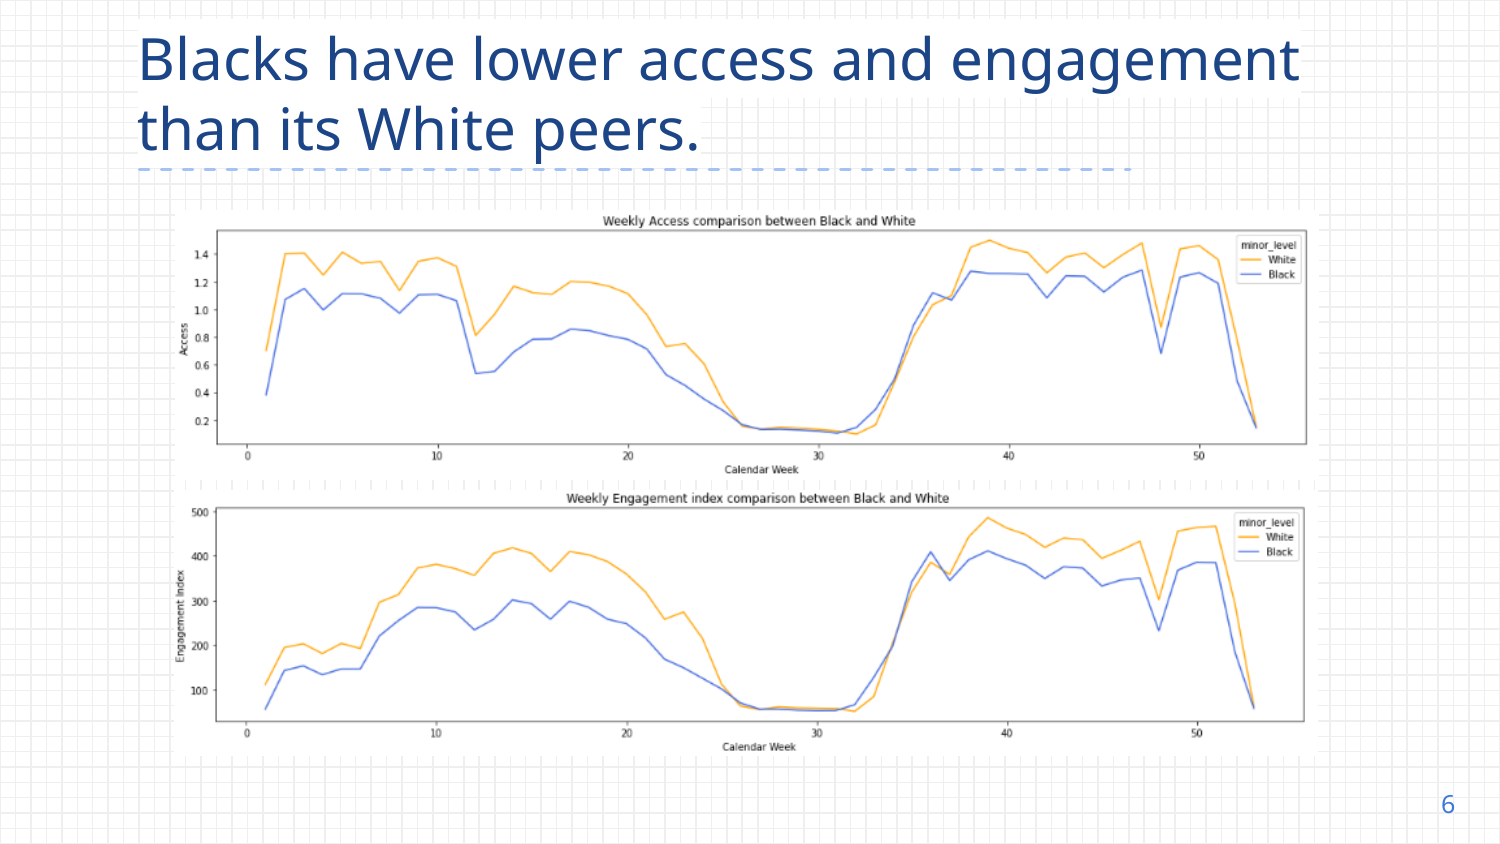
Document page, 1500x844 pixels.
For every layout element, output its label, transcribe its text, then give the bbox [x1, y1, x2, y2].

slide_number ‹#› [1403, 781, 1494, 829]
picture [175, 209, 1319, 480]
picture [174, 490, 1318, 756]
title Blacks have lower access and engagement than its White peers. [122, 36, 1318, 178]
